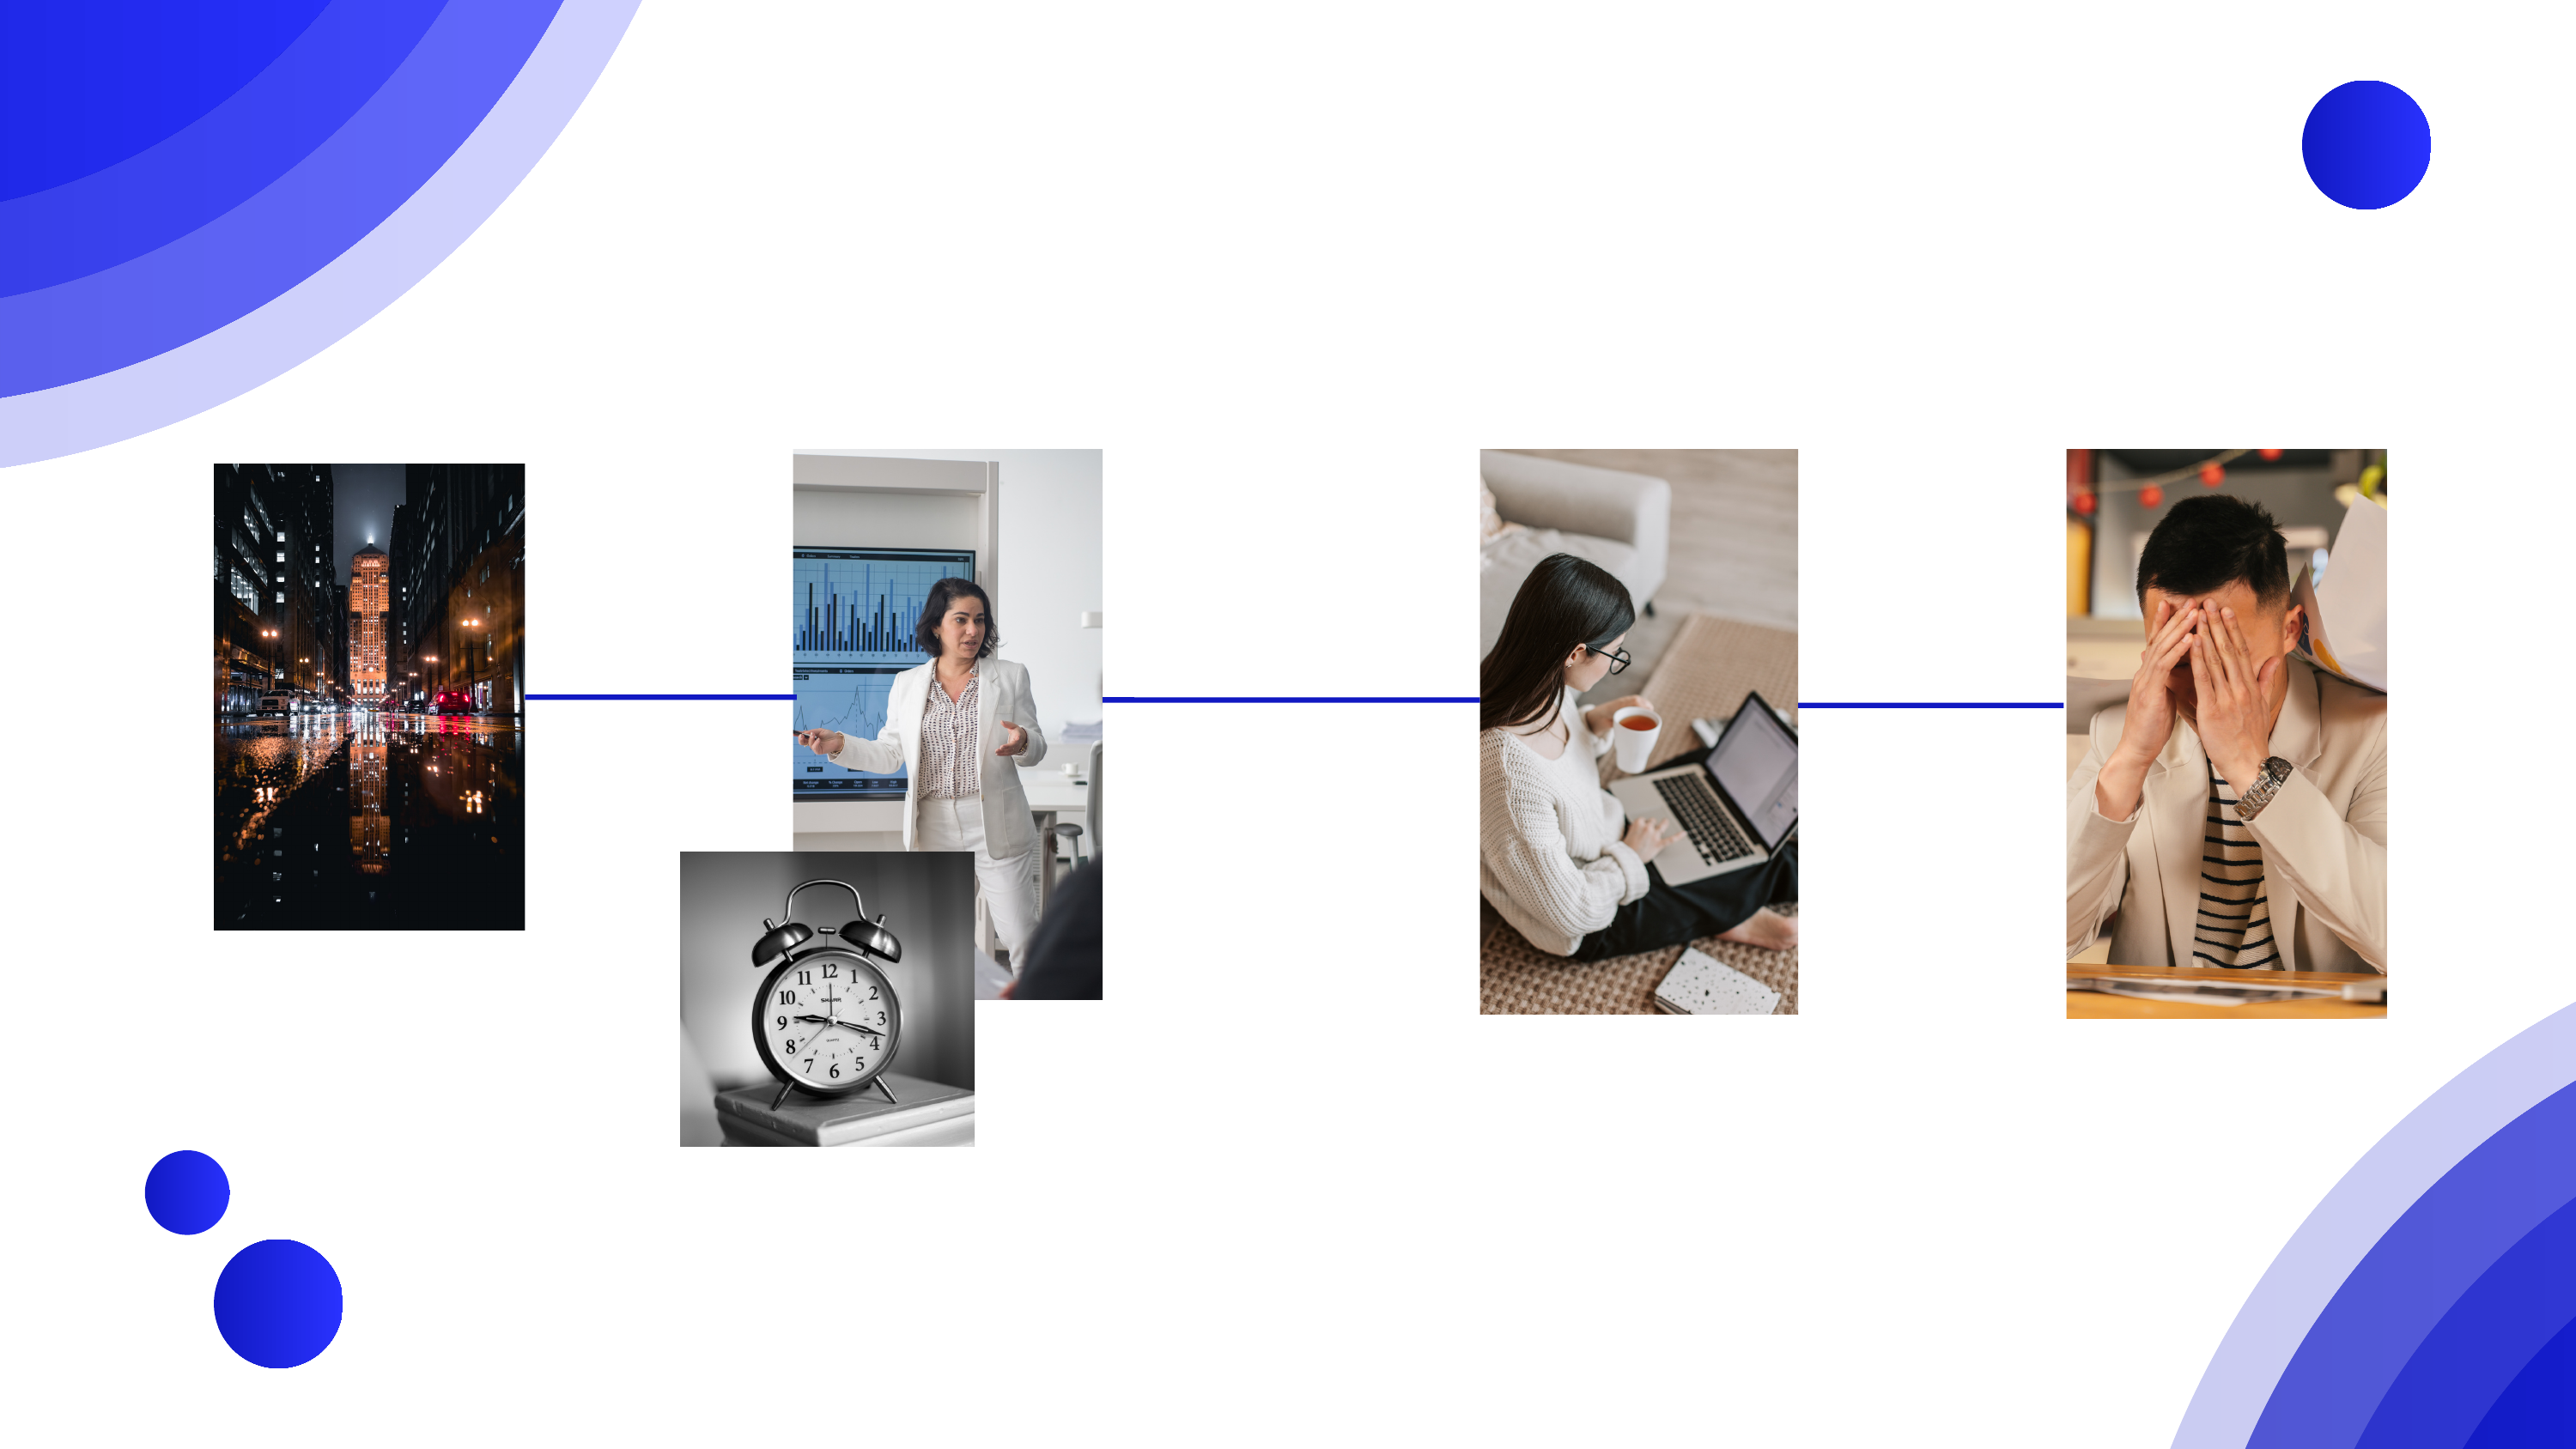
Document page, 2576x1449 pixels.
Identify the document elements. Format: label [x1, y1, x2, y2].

text_box [793, 449, 1103, 1000]
text_box [144, 1149, 230, 1235]
text_box [214, 484, 526, 931]
text_box [0, 0, 731, 477]
text_box [2066, 449, 2387, 1019]
text_box [2301, 80, 2432, 210]
text_box [680, 852, 975, 1147]
text_box [2110, 907, 2576, 1449]
text_box [1479, 449, 1799, 1015]
text_box [213, 1239, 343, 1369]
